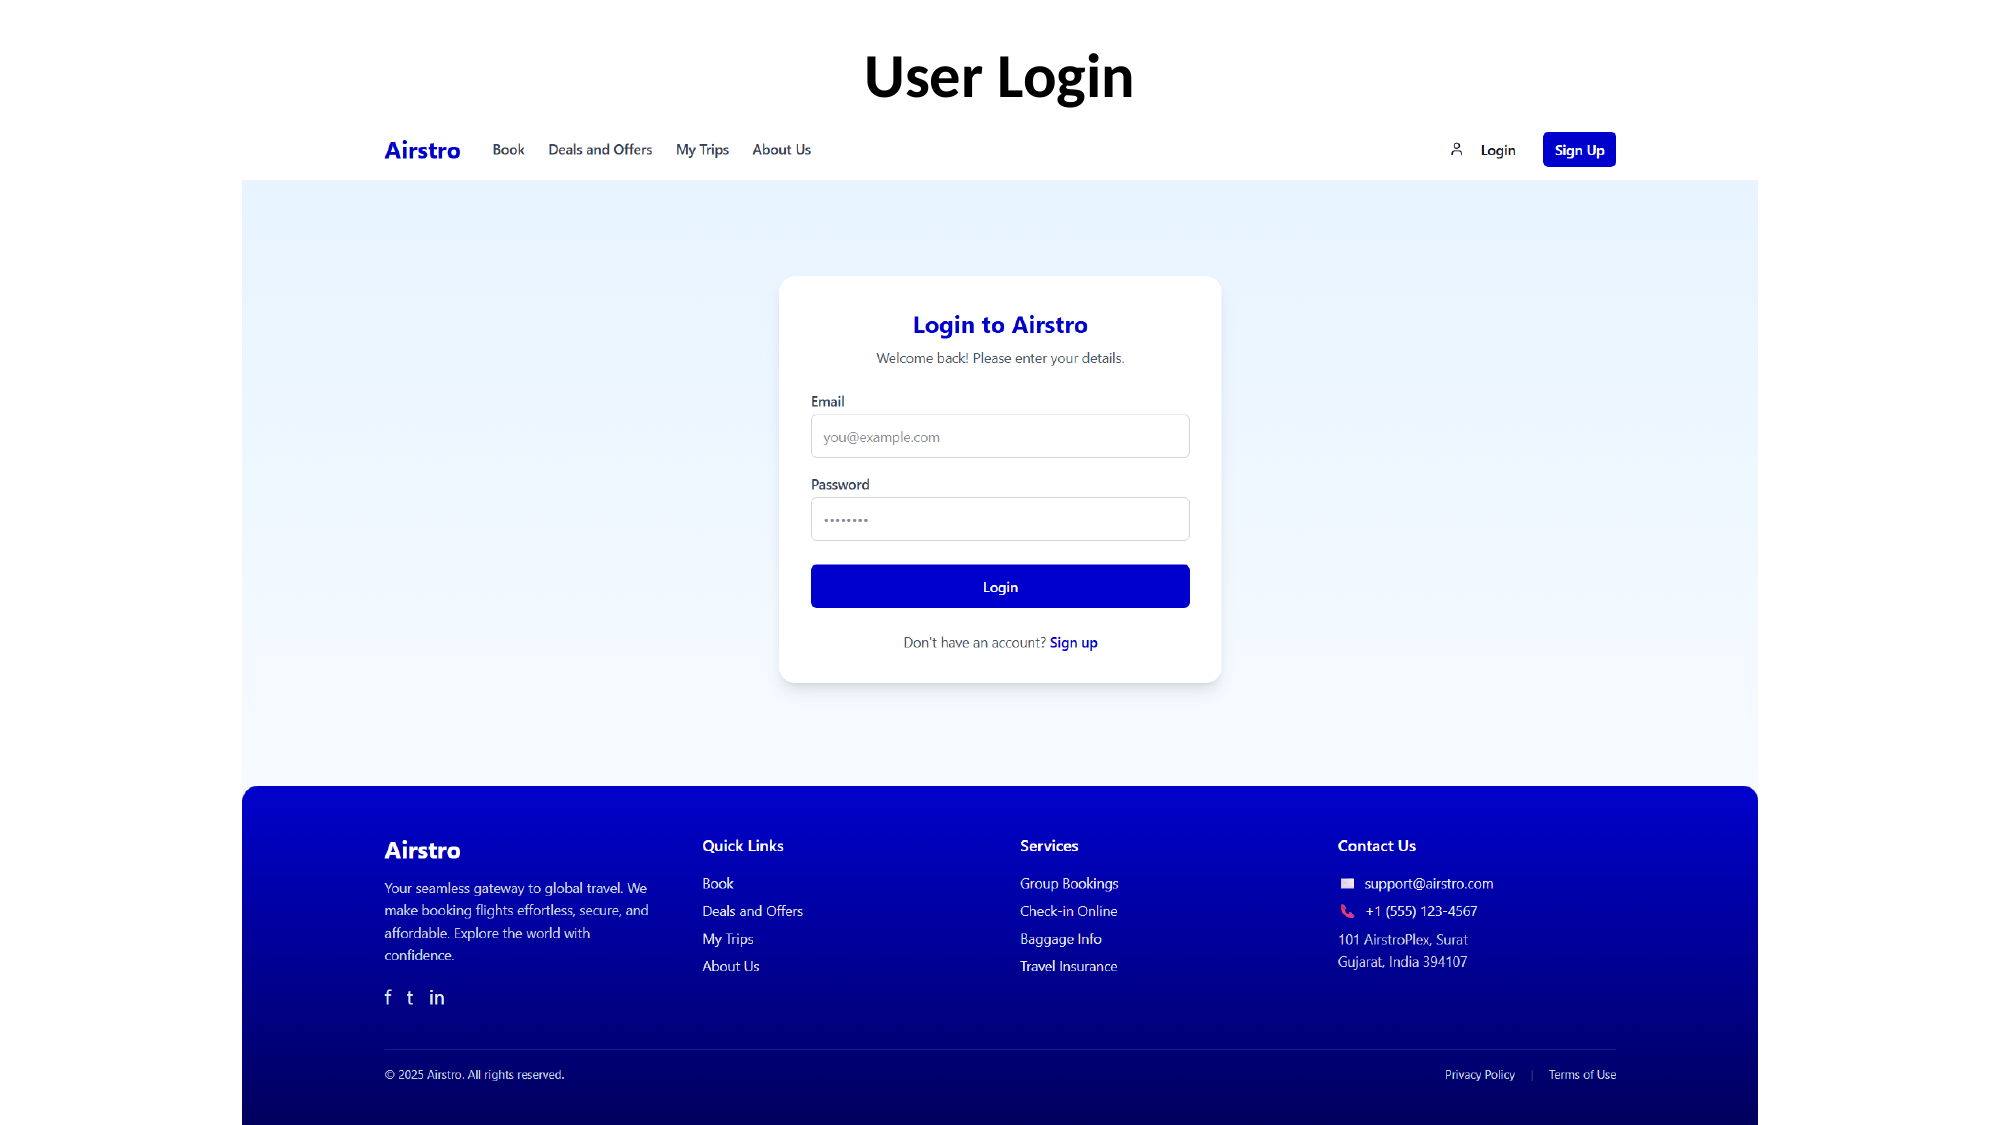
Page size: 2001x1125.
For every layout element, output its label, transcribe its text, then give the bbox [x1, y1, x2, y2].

title User Login [137, 0, 1863, 154]
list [242, 117, 1758, 1125]
